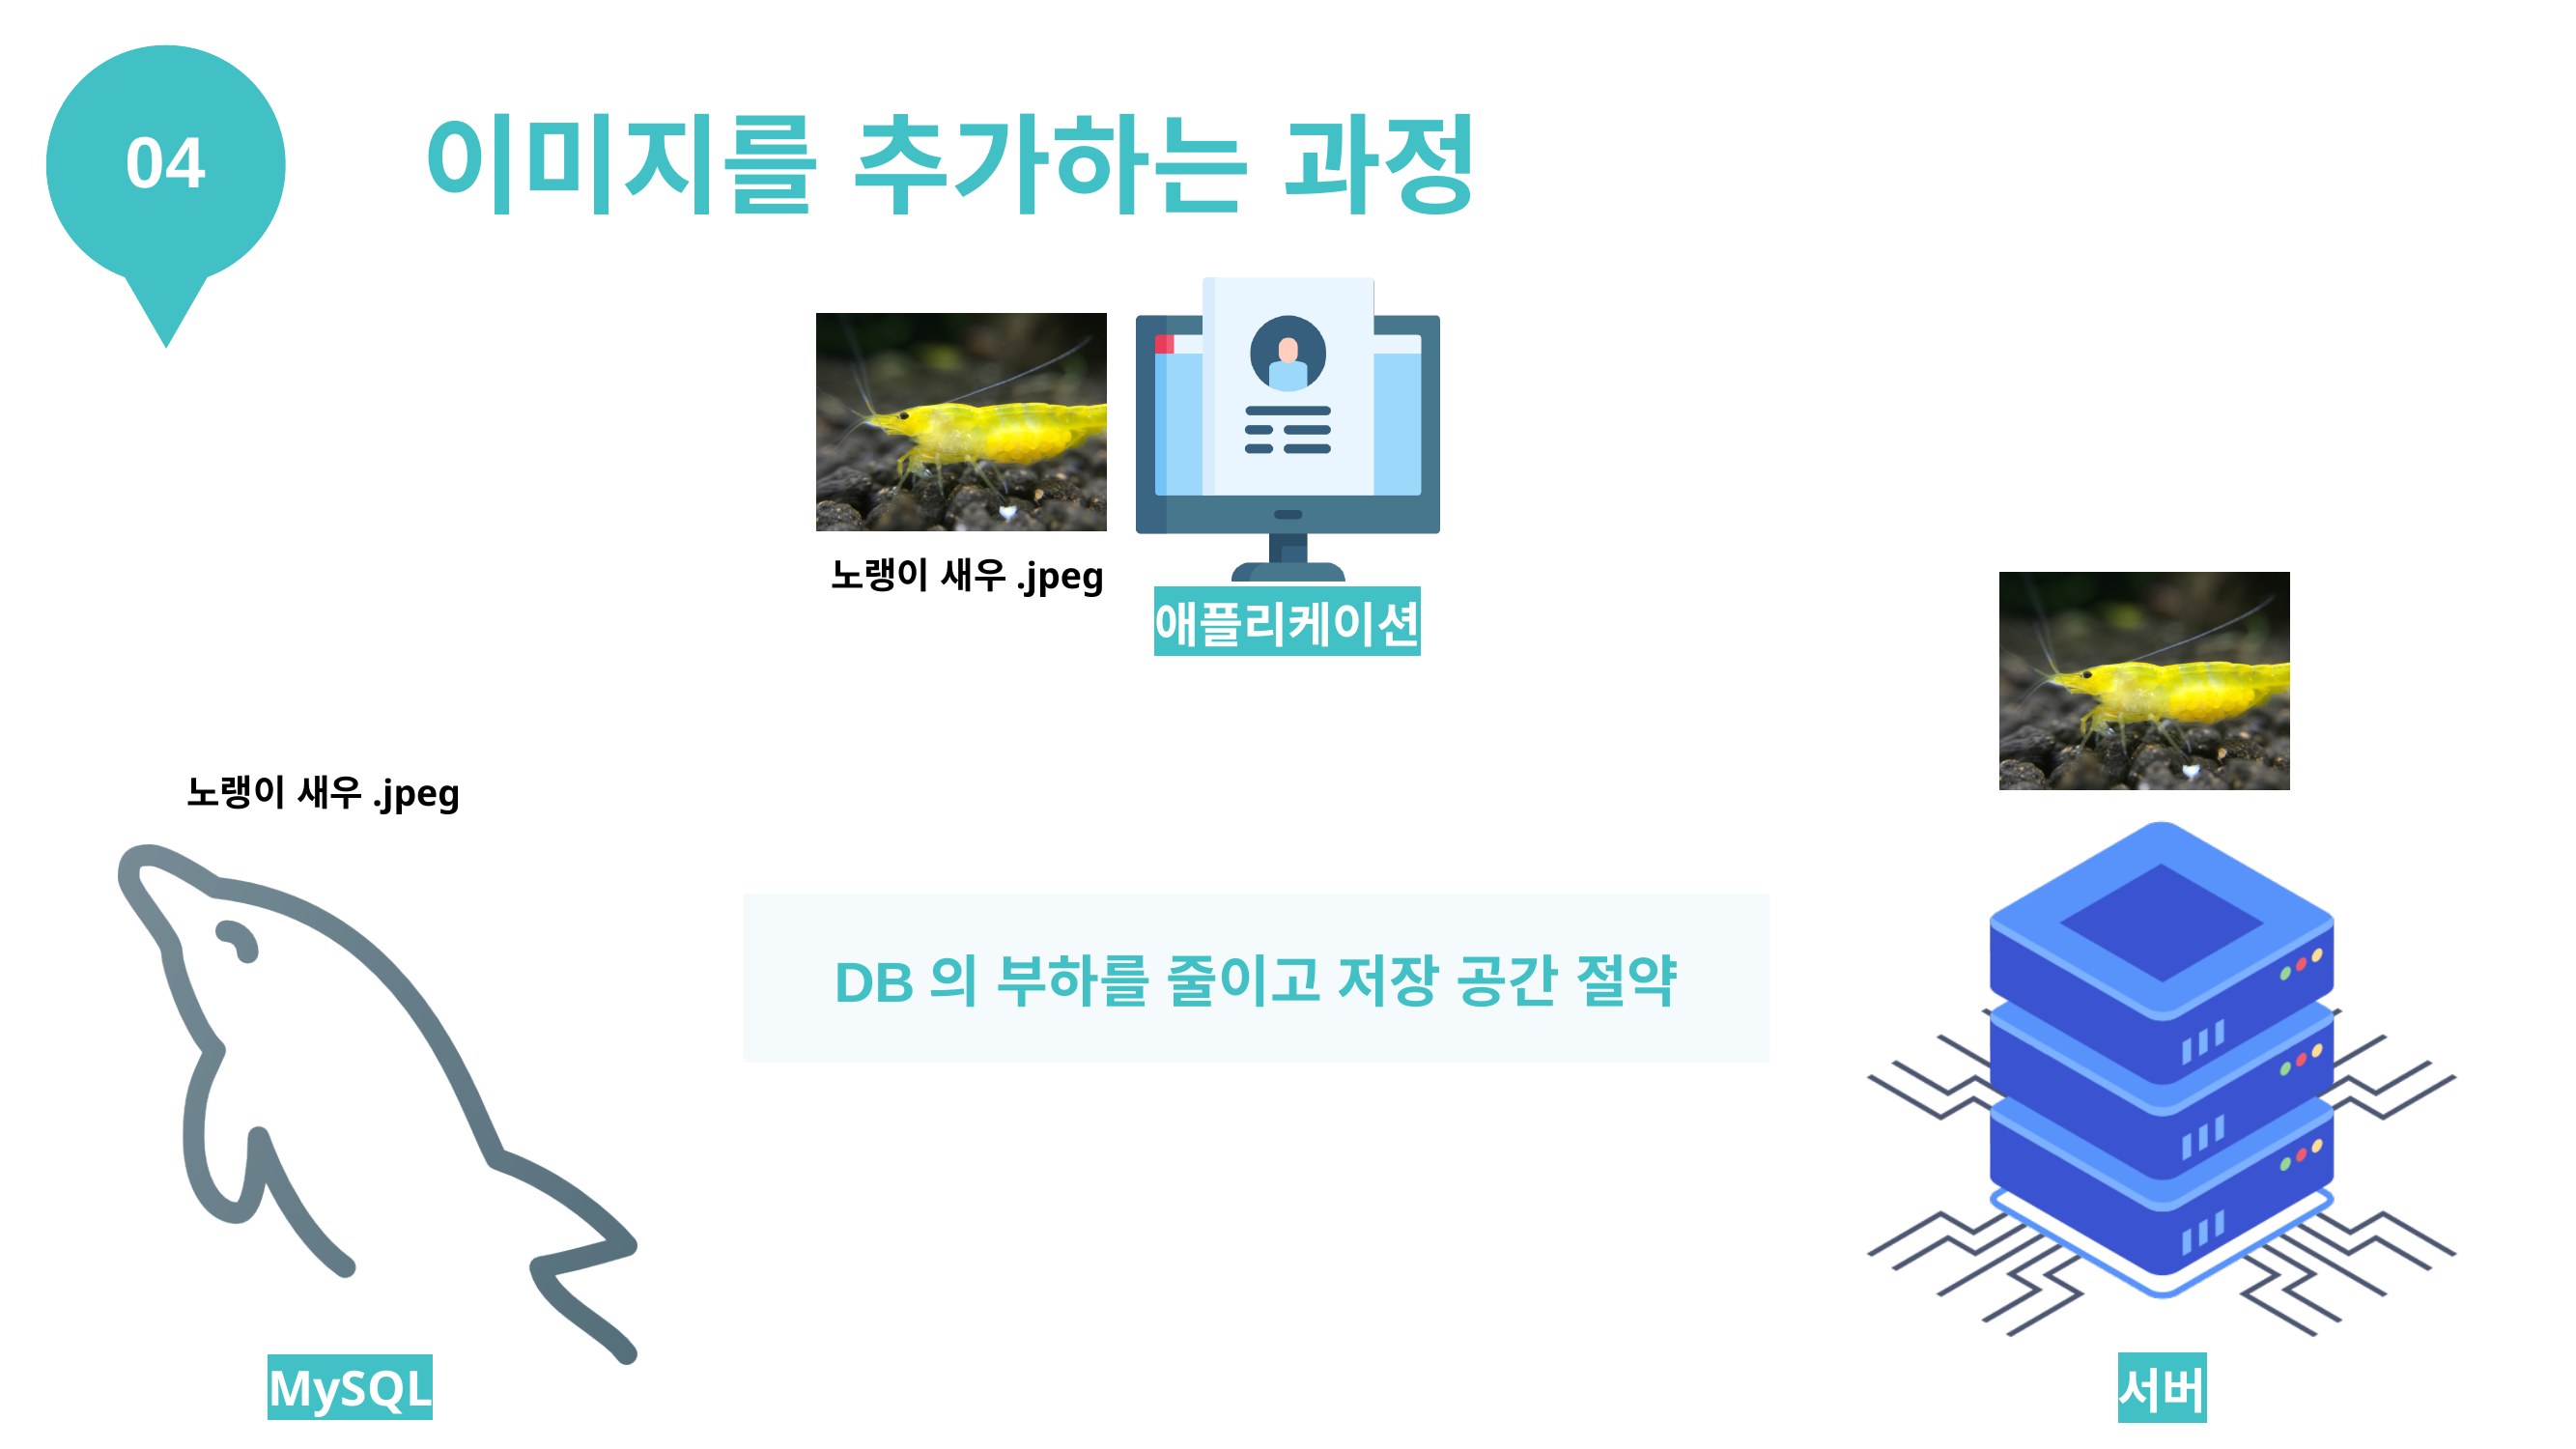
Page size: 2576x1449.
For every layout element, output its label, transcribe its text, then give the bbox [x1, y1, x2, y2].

text_box 노랭이 새우.jpeg [172, 762, 476, 821]
picture [1854, 572, 2470, 1388]
picture [118, 844, 638, 1365]
text_box [742, 892, 1771, 1065]
text_box DB의 부하를 줄이고 저장 공간 절약 [743, 938, 1770, 1021]
text_box MySQL [253, 1374, 448, 1423]
text_box 서버 [2104, 1397, 2222, 1426]
text_box 애플리케이션 [1140, 589, 1436, 660]
text_box 04 [105, 108, 227, 211]
text_box 노랭이 새우.jpeg [816, 545, 1119, 604]
text_box [45, 44, 286, 349]
picture [816, 313, 1107, 532]
text_box 이미지를 추가하는 과정 [350, 89, 1554, 235]
picture [1135, 277, 1440, 582]
